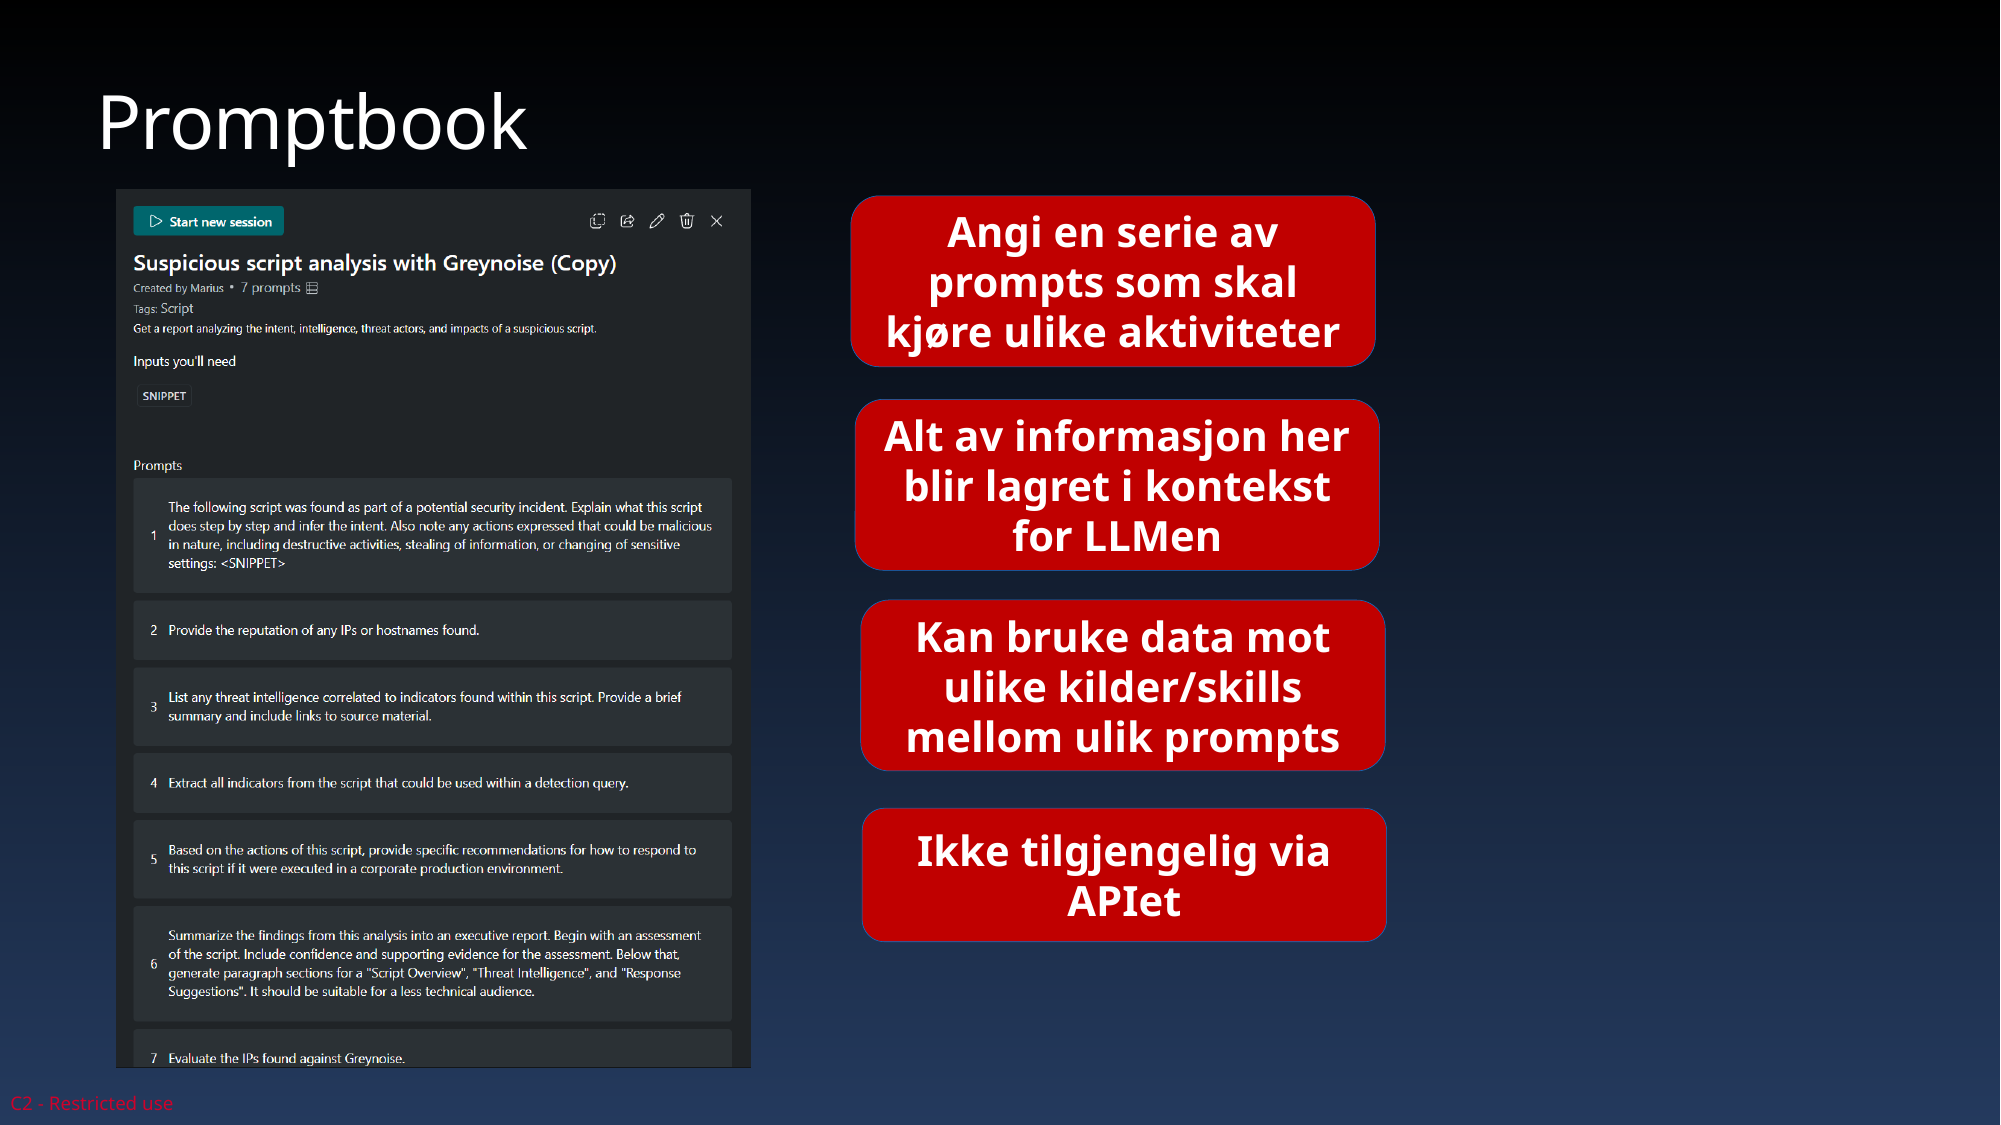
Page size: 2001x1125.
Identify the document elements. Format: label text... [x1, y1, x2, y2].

title Promptbook [96, 75, 1904, 166]
text_box Kan bruke data mot ulike kilder/skills mellom ulik prompts [859, 599, 1387, 772]
picture [115, 189, 751, 1068]
text_box Alt av informasjon her blir lagret i kontekst for LLMen [854, 398, 1381, 572]
text_box Ikke tilgjengelig via APIet [861, 807, 1388, 943]
text_box Angi en serie av prompts som skal kjøre ulike aktiviteter [849, 194, 1377, 368]
